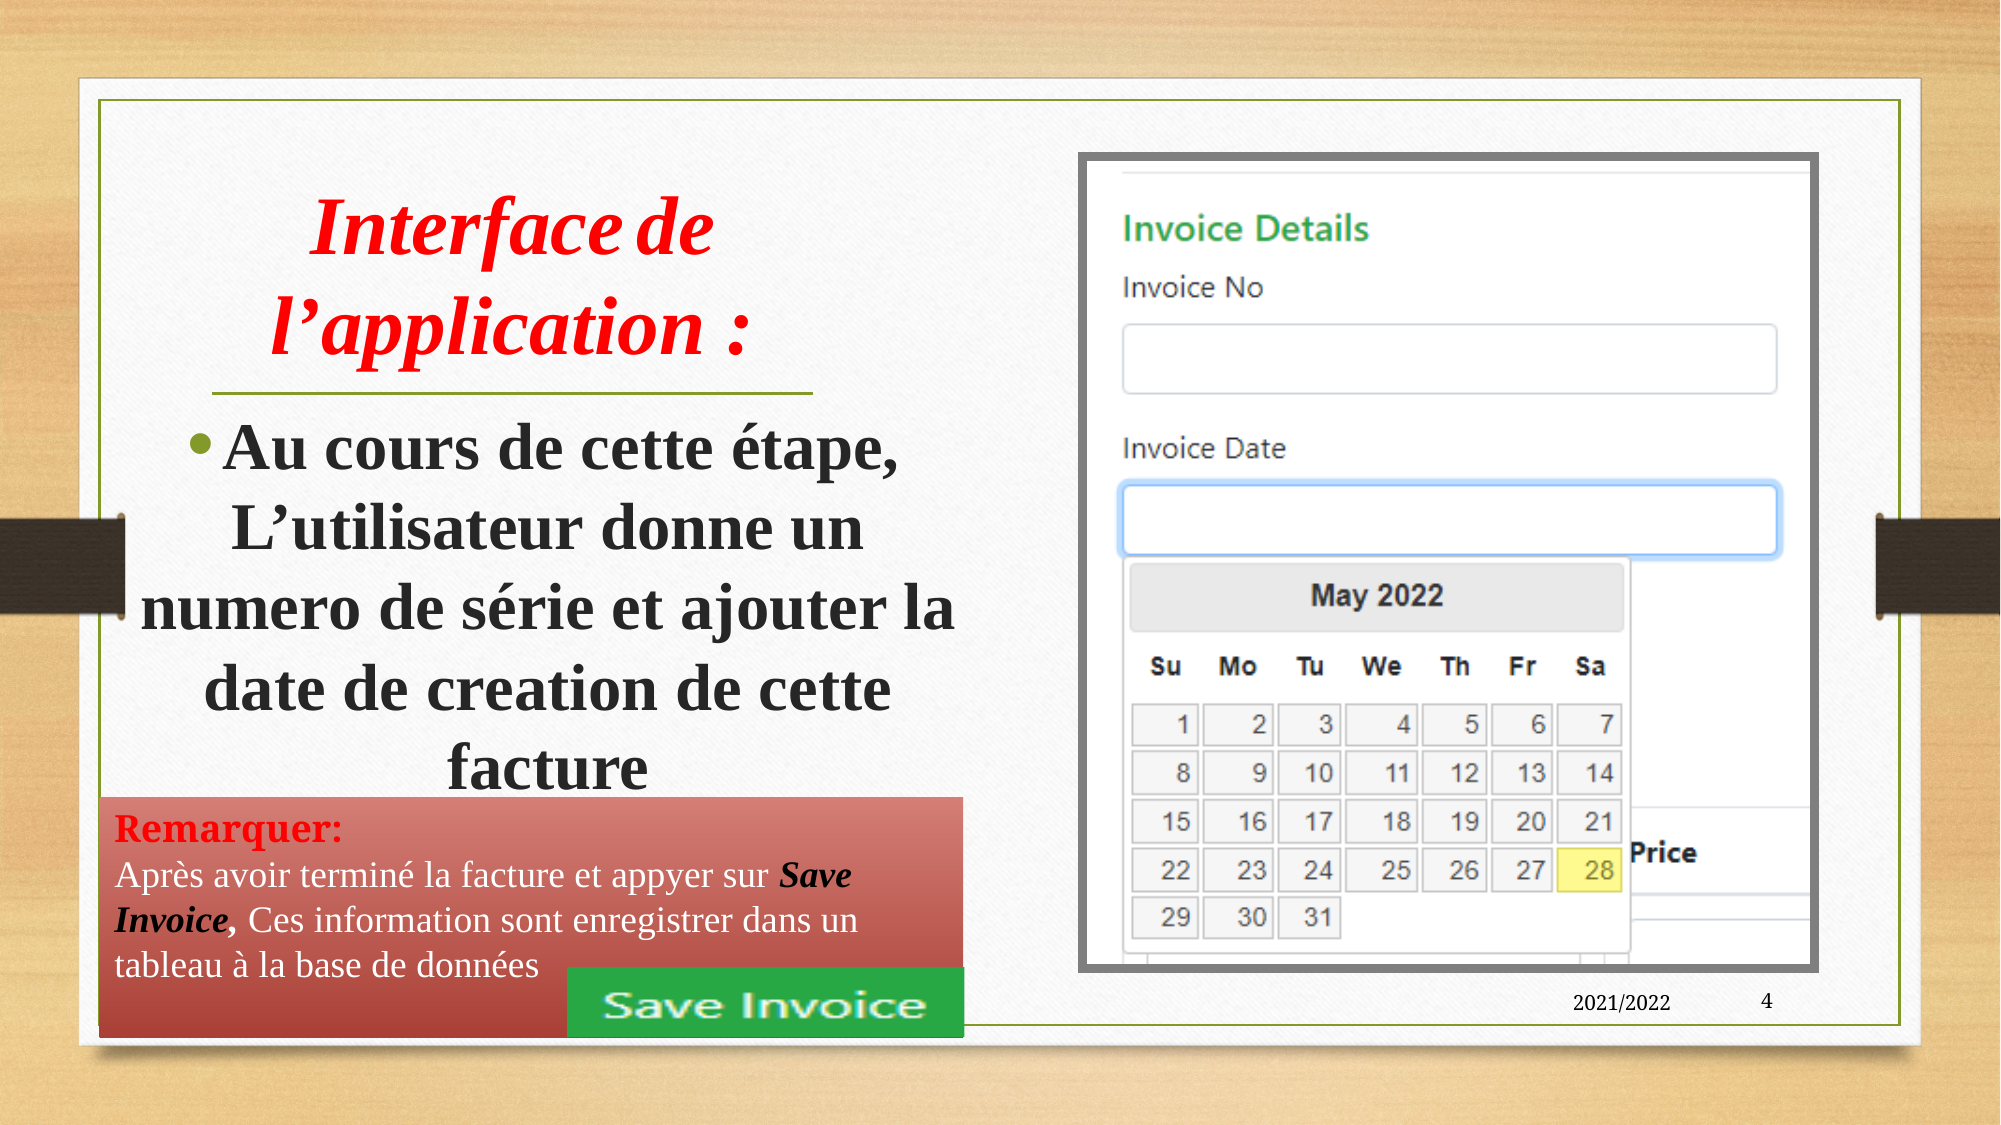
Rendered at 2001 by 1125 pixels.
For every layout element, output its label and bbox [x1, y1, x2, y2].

text_box [0, 0, 2000, 1125]
picture [566, 966, 965, 1037]
picture [1087, 160, 1810, 965]
